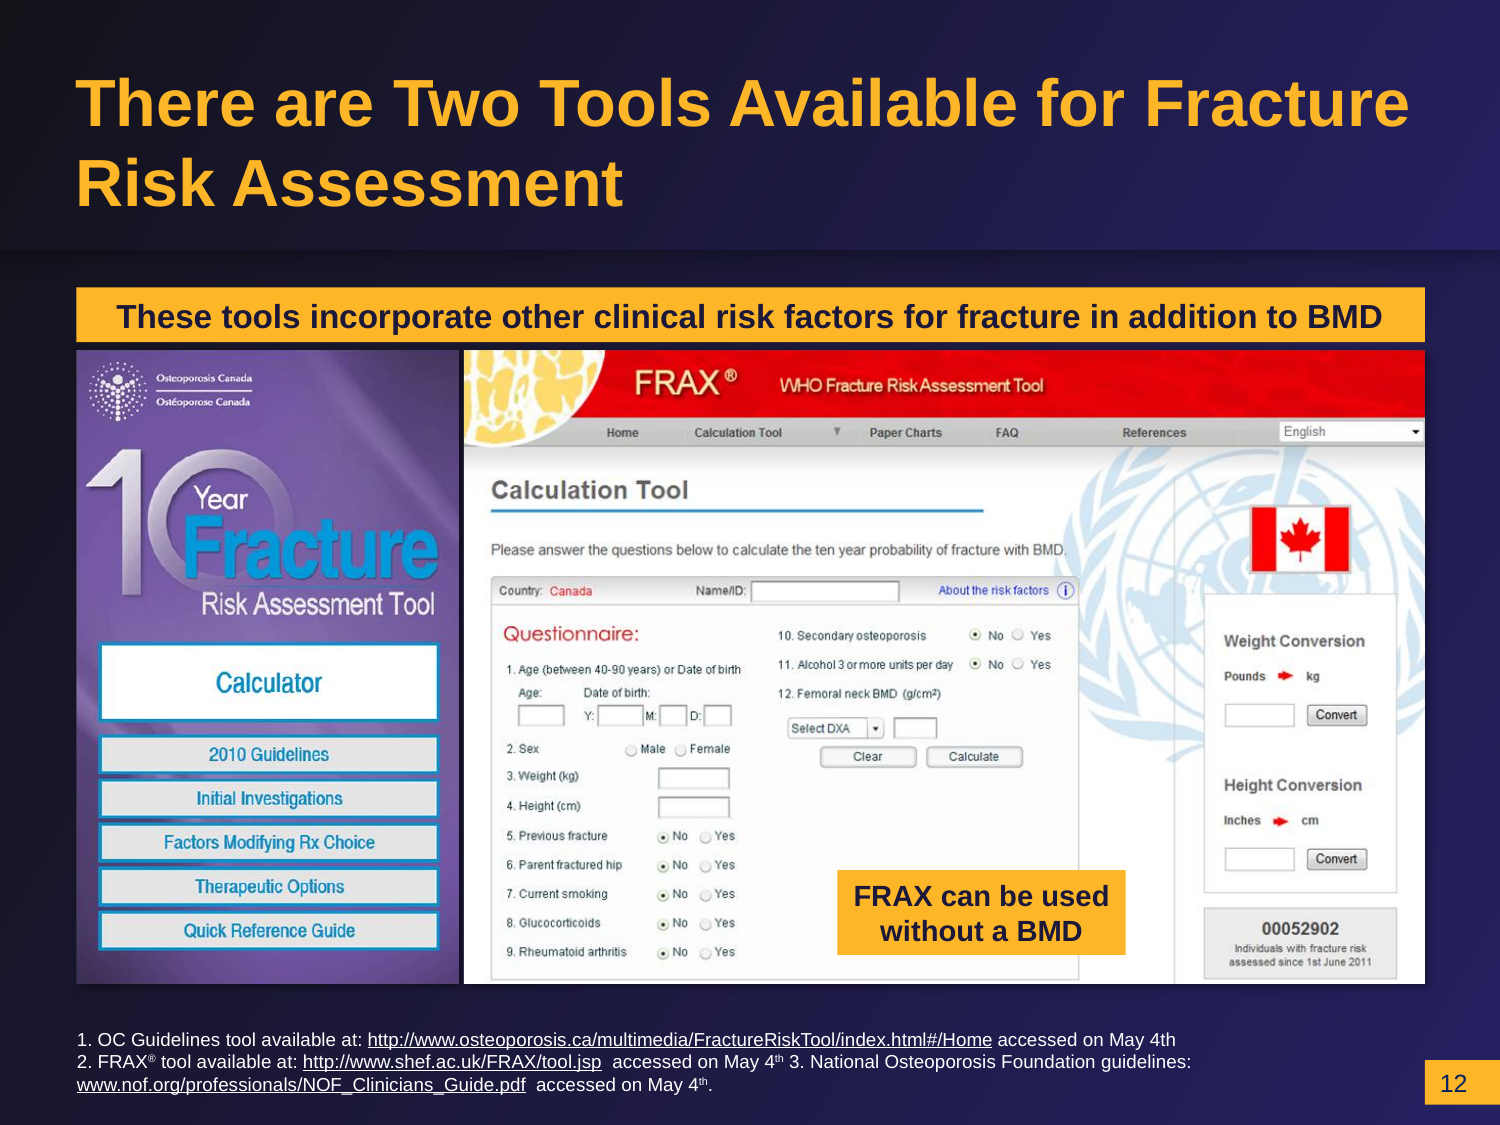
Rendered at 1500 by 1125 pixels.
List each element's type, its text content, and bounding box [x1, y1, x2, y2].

text_box 1. OC Guidelines tool available at: http://www.osteoporosis.ca/multimedia/FractureRiskTool/index.html#/Home accessed on May 4th 2. FRAX® tool available at: http://www.shef.ac.uk/FRAX/tool.jsp accessed on May 4th 3. National Osteoporosis Foundation guidelines: www.nof.org/professionals/NOF_Clinicians_Guide.pdf accessed on May 4th. [76, 1019, 1294, 1103]
title There are Two Tools Available for Fracture Risk Assessment [75, 37, 1425, 242]
picture [463, 349, 1426, 984]
picture [76, 349, 460, 984]
text_box These tools incorporate other clinical risk factors for fracture in addition to BMD [76, 287, 1425, 343]
